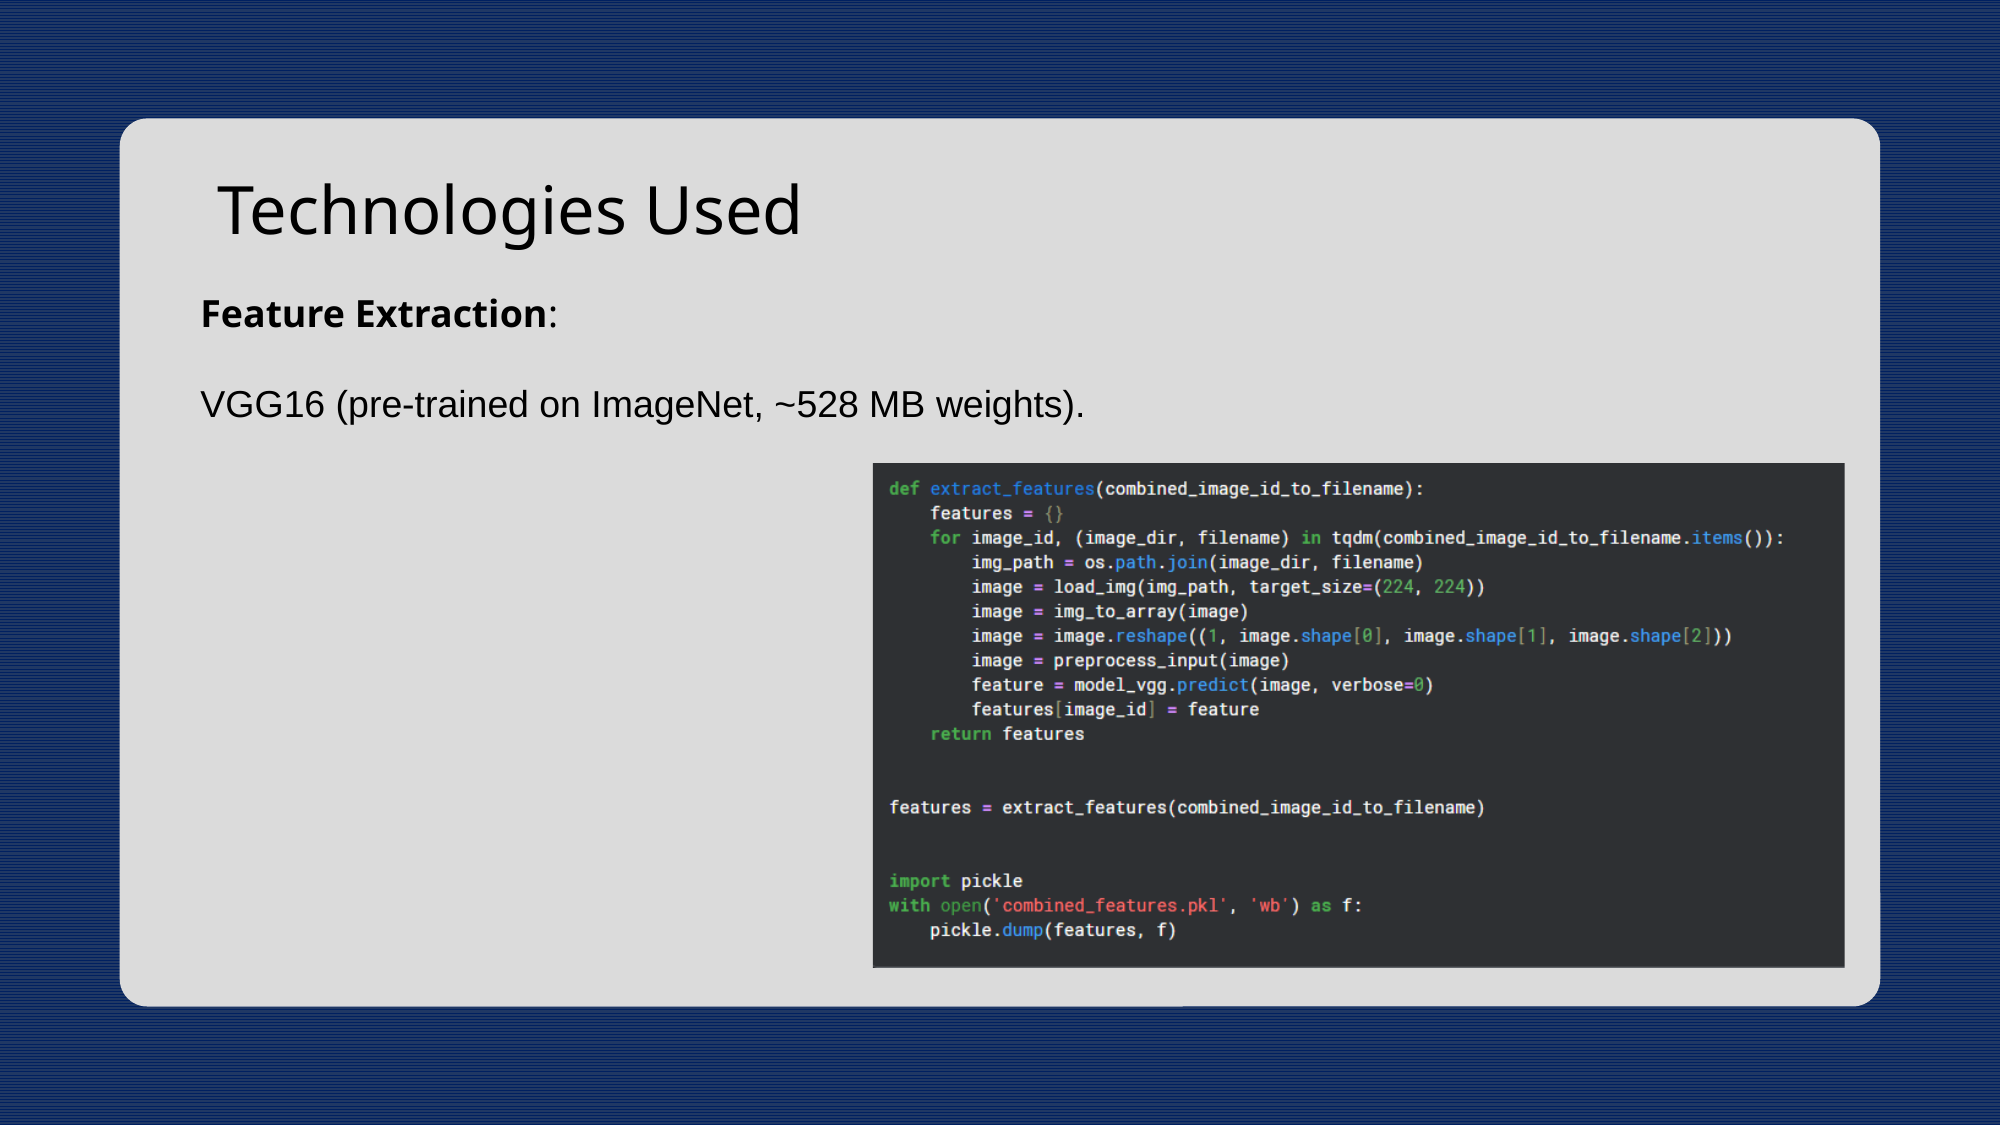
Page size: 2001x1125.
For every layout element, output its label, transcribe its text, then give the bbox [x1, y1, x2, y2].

text_box Technologies Used [202, 160, 820, 256]
text_box [118, 116, 1882, 1009]
picture [872, 463, 1845, 968]
text_box Feature Extraction: VGG16 (pre-trained on ImageNet, ~528 MB weights). [185, 283, 1186, 433]
